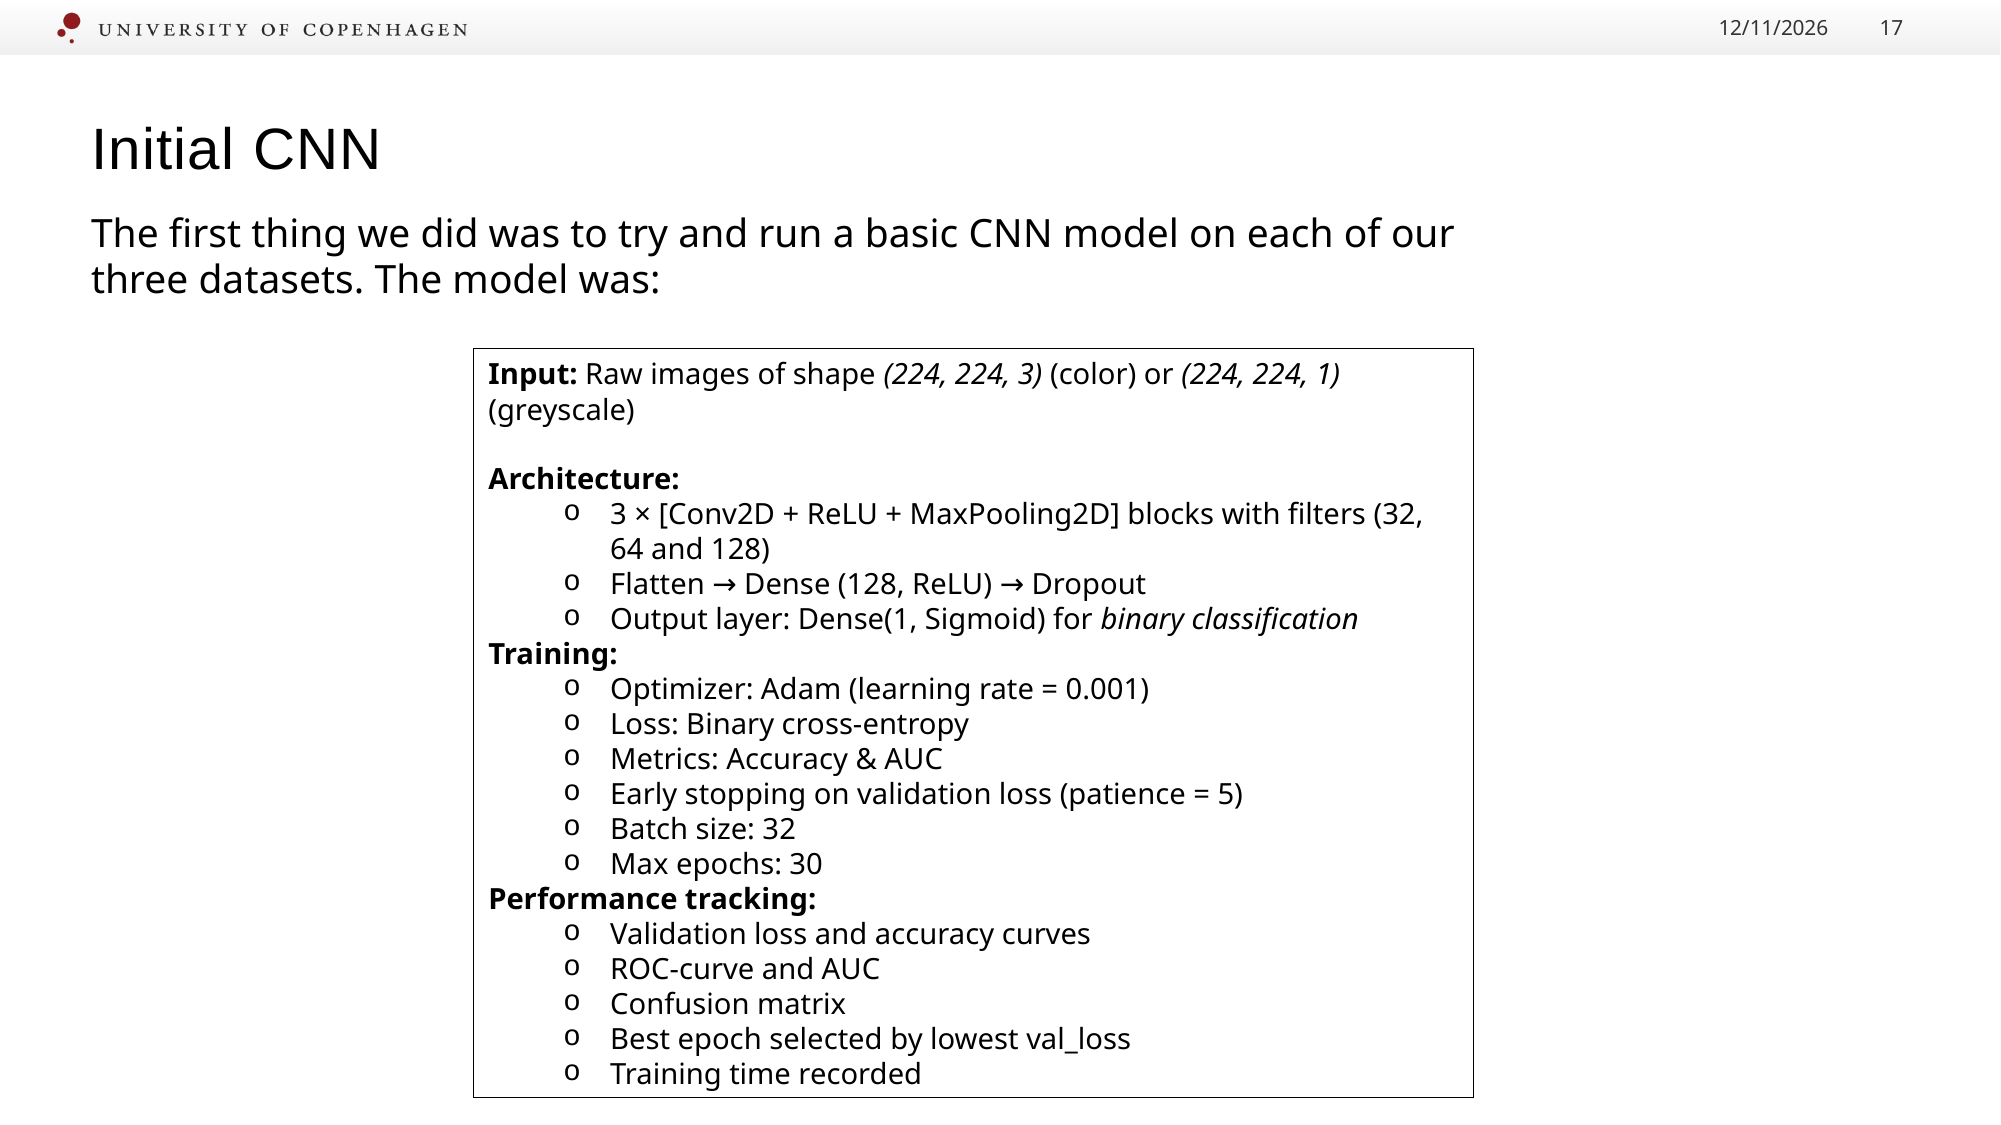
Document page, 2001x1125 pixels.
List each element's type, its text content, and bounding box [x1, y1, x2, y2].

slide_number 17 [1840, 14, 1904, 43]
text_box The first thing we did was to try and run a basic CNN model on each of our three datasets. The model was: [91, 208, 1510, 302]
picture [92, 15, 475, 42]
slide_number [1694, 14, 1829, 43]
text_box Input: Raw images of shape (224, 224, 3) (color) or (224, 224, 1) (greyscale) Architecture: 3 × [Conv2D + ReLU + MaxPooling2D] blocks with filters (32, 64 and 128) Flatten → Dense (128, ReLU) → Dropout Output layer: Dense(1, Sigmoid) for binary classification Training: Optimizer: Adam (learning rate = 0.001) Loss: Binary cross-entropy Metrics: Accuracy & AUC Early stopping on validation loss (patience = 5) Batch size: 32 Max epochs: 30 Performance tracking: Validation loss and accuracy curves ROC-curve and AUC Confusion matrix Best epoch selected by lowest val_loss Training time recorded [473, 348, 1474, 1098]
text_box Initial CNN [91, 111, 1898, 209]
